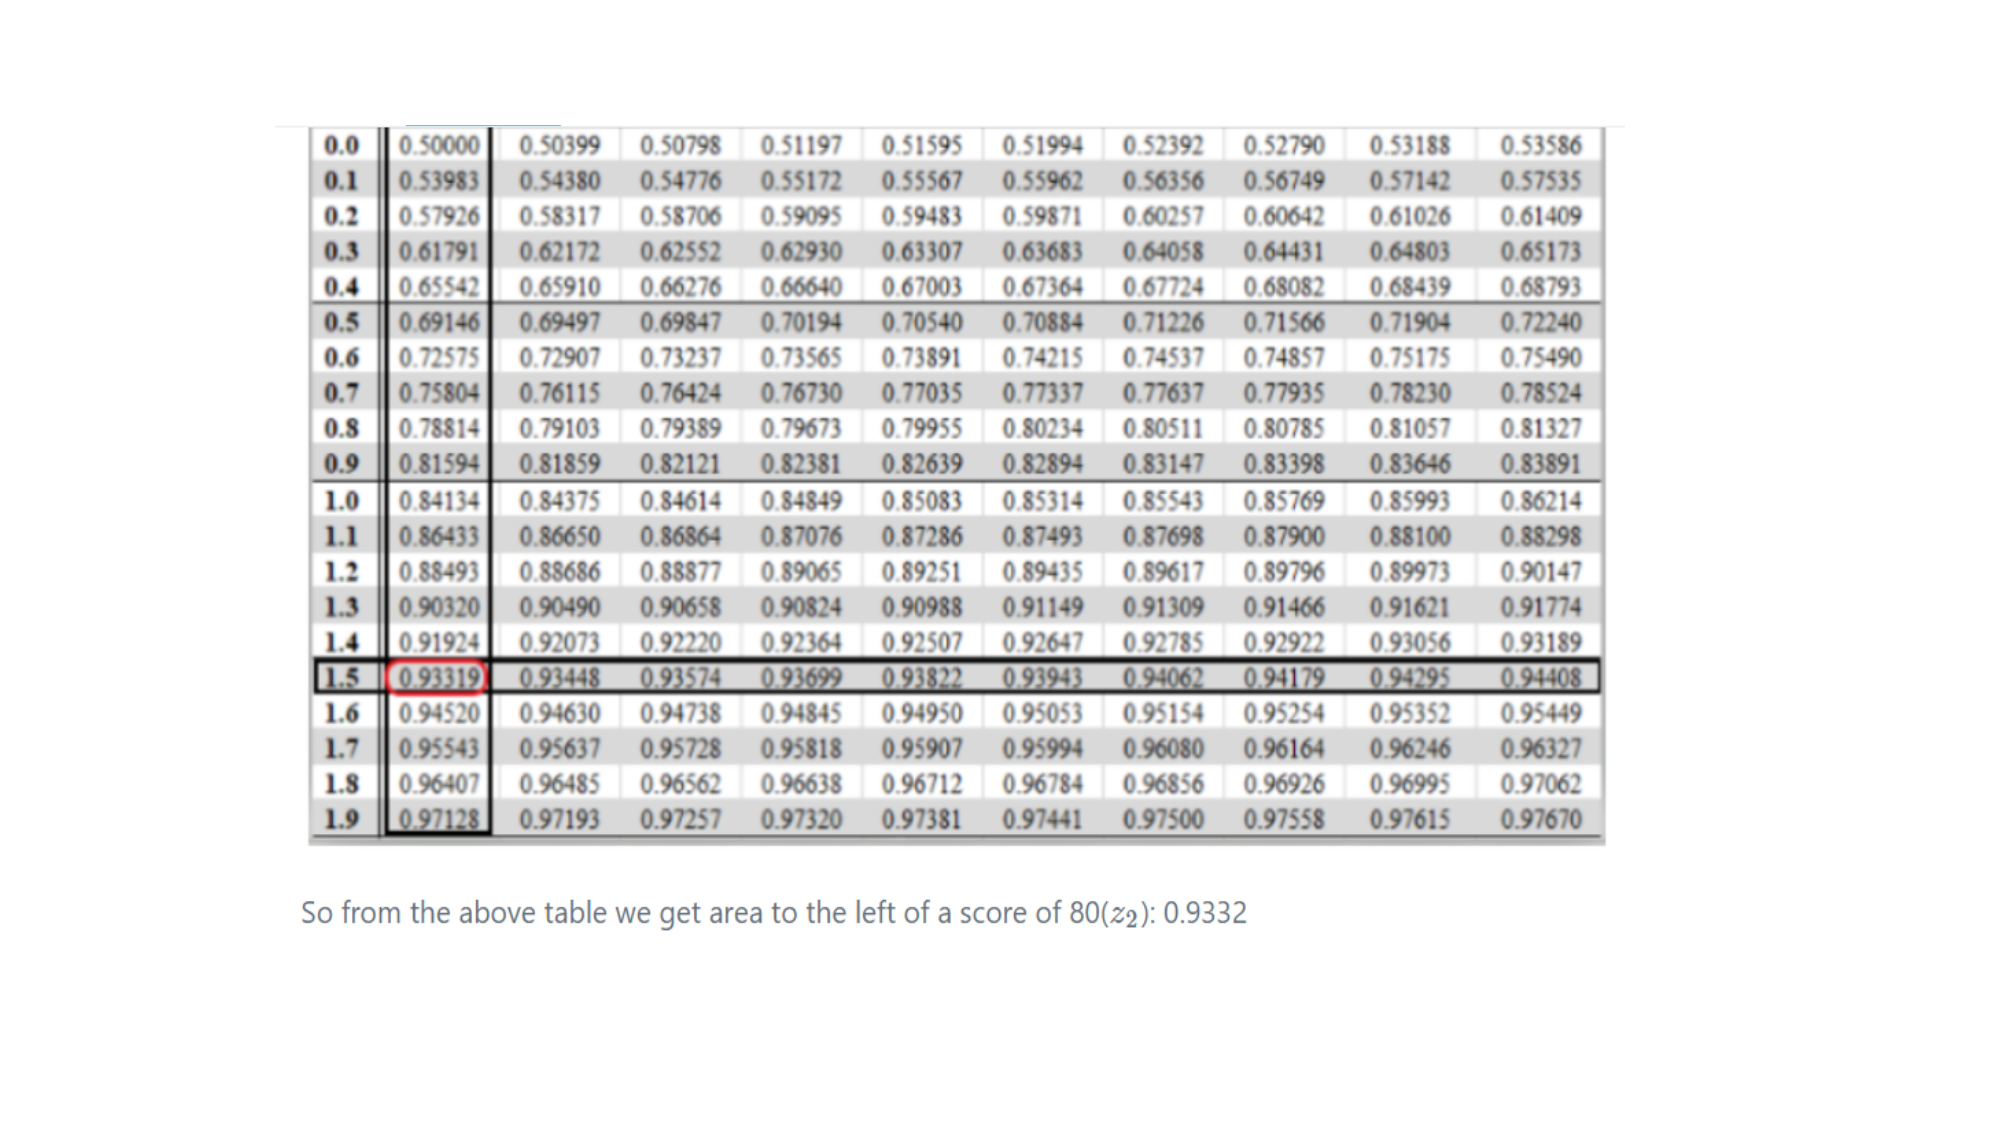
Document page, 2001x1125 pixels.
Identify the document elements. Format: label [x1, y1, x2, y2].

picture [274, 124, 1626, 963]
